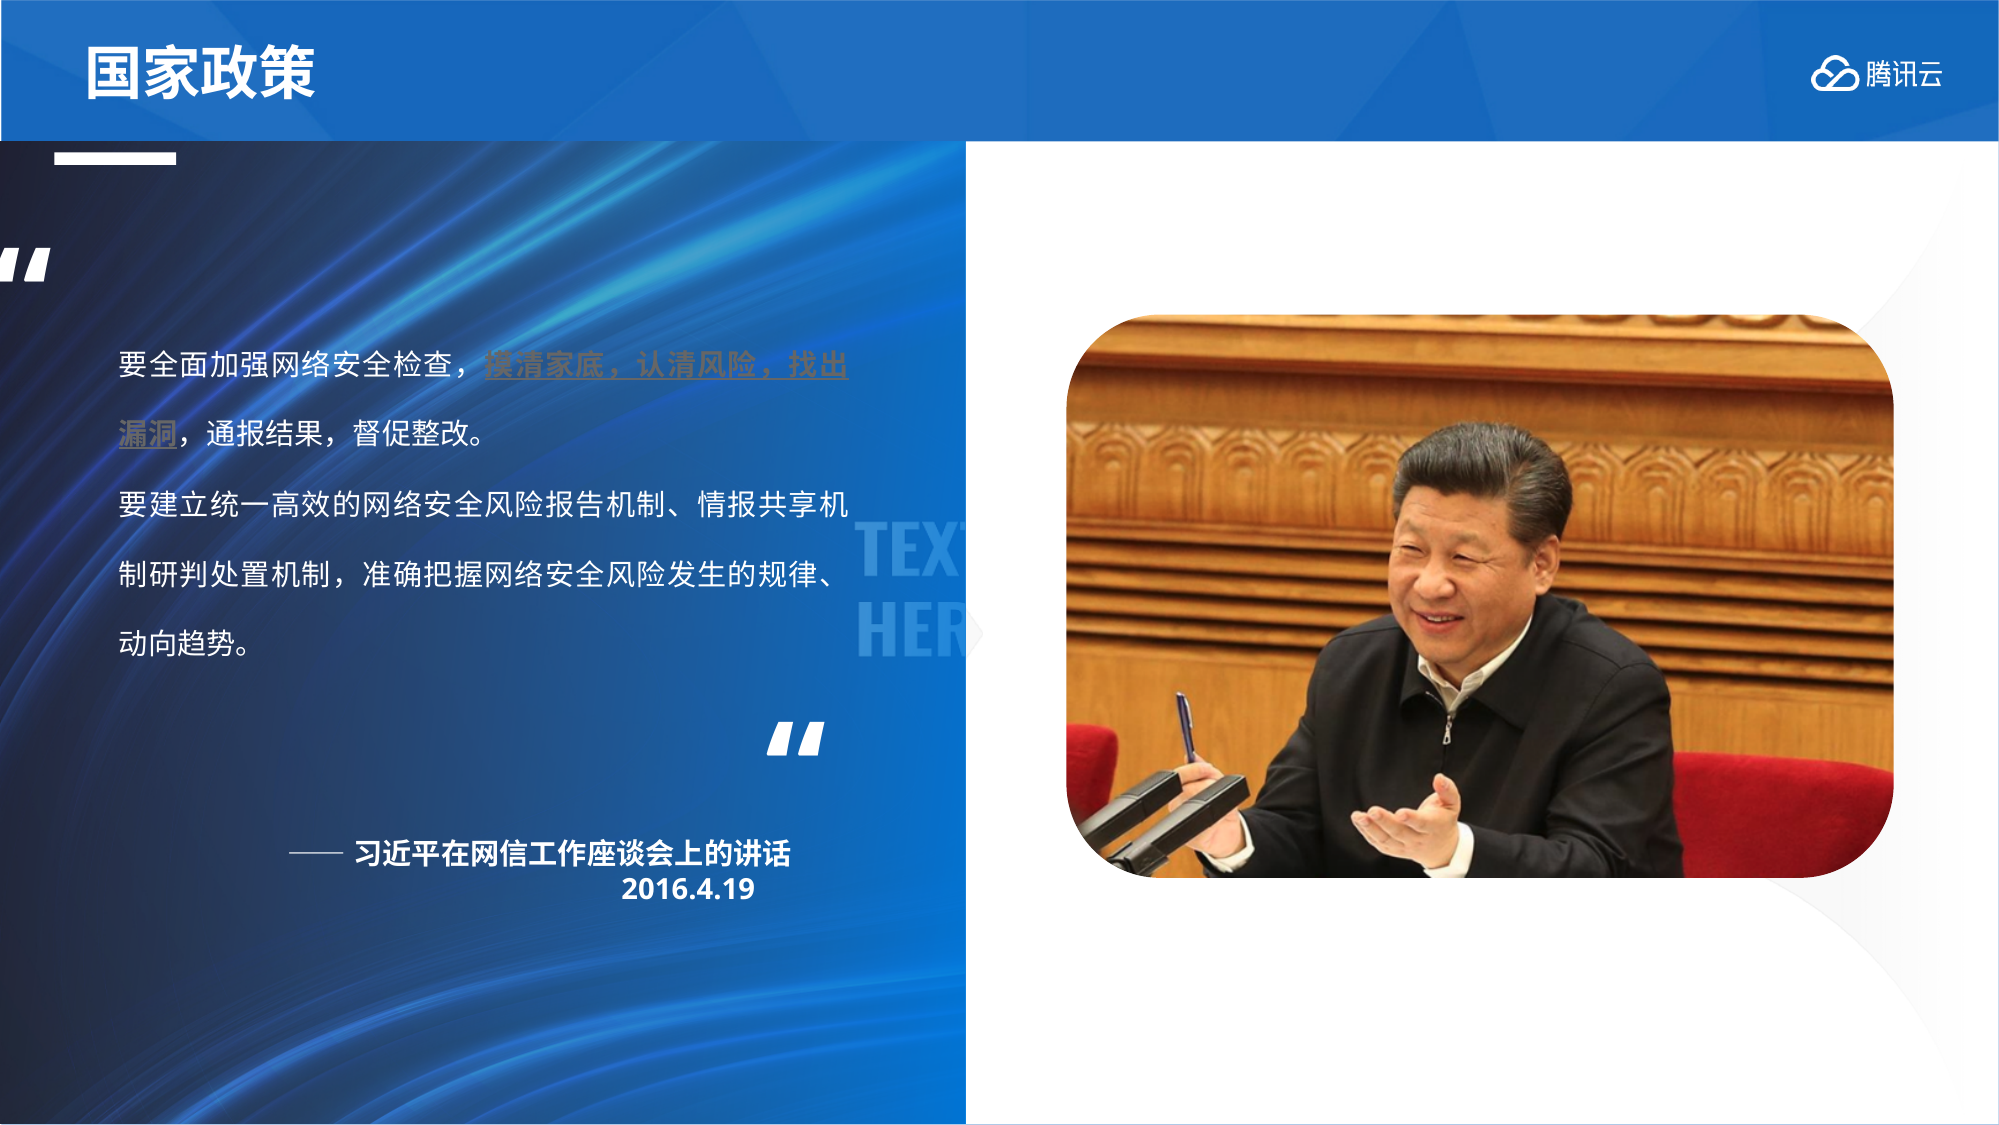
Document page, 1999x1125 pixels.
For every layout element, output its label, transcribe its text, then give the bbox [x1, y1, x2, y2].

title 国家政策 [69, 0, 978, 142]
picture [0, 1, 965, 1124]
picture [978, 1, 1997, 141]
picture [1066, 314, 1894, 878]
